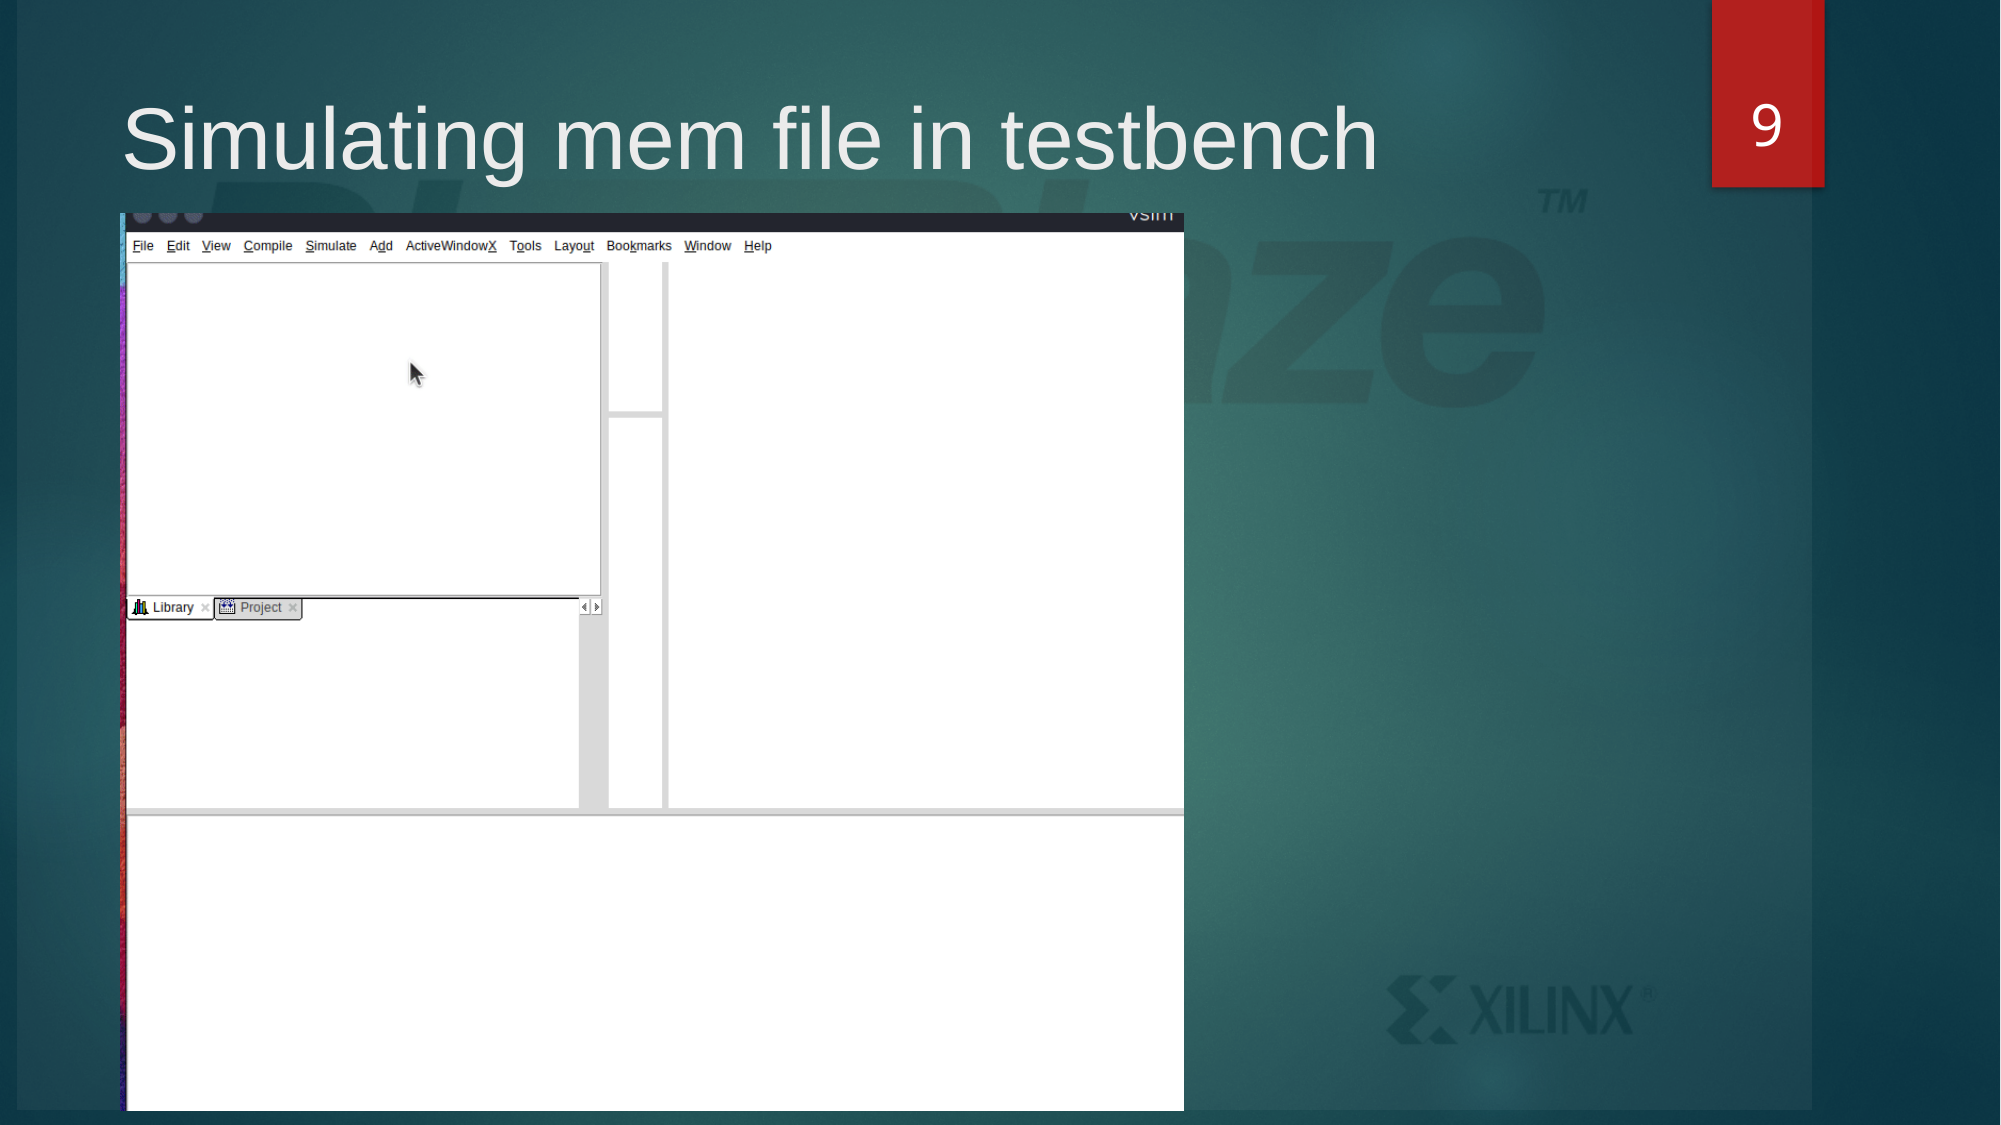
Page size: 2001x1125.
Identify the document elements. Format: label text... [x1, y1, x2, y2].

slide_number 9 [1698, 48, 1836, 175]
title Simulating mem file in testbench [106, 74, 1649, 304]
picture [0, 0, 2001, 1125]
